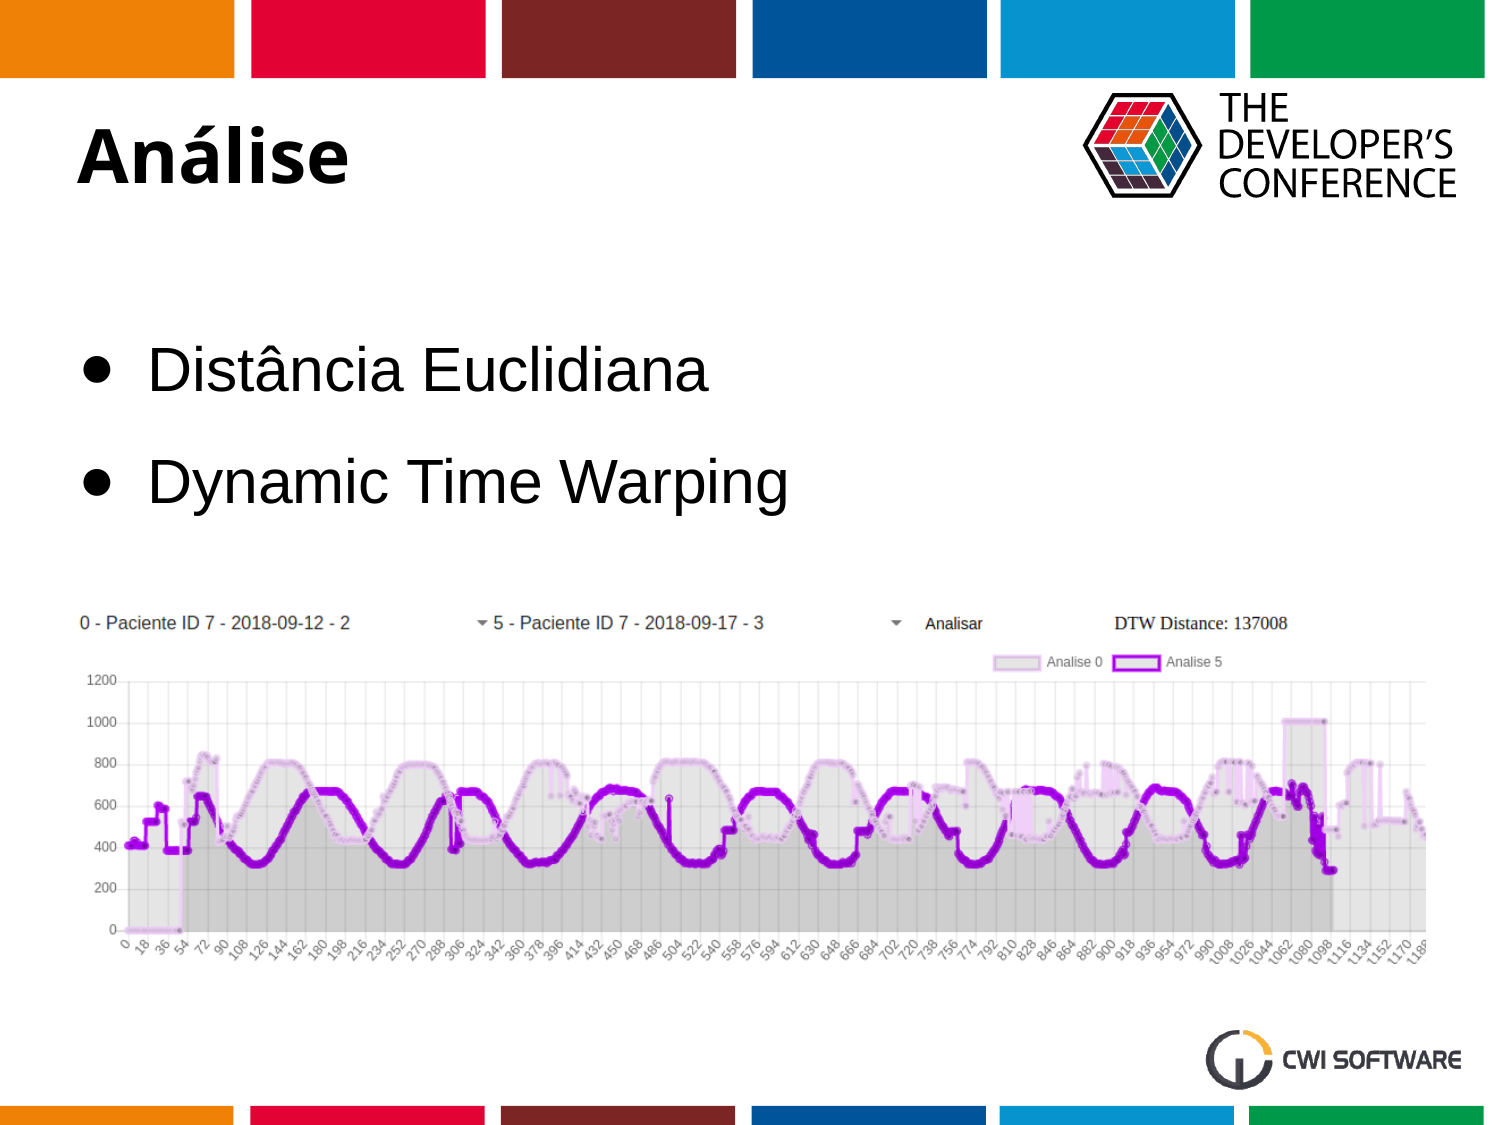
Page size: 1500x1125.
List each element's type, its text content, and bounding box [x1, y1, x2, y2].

text_box Análise [62, 90, 992, 218]
picture [1181, 1000, 1500, 1109]
text_box Distância Euclidiana Dynamic Time Warping [57, 276, 1441, 1009]
picture [73, 600, 1427, 964]
picture [1065, 75, 1472, 214]
